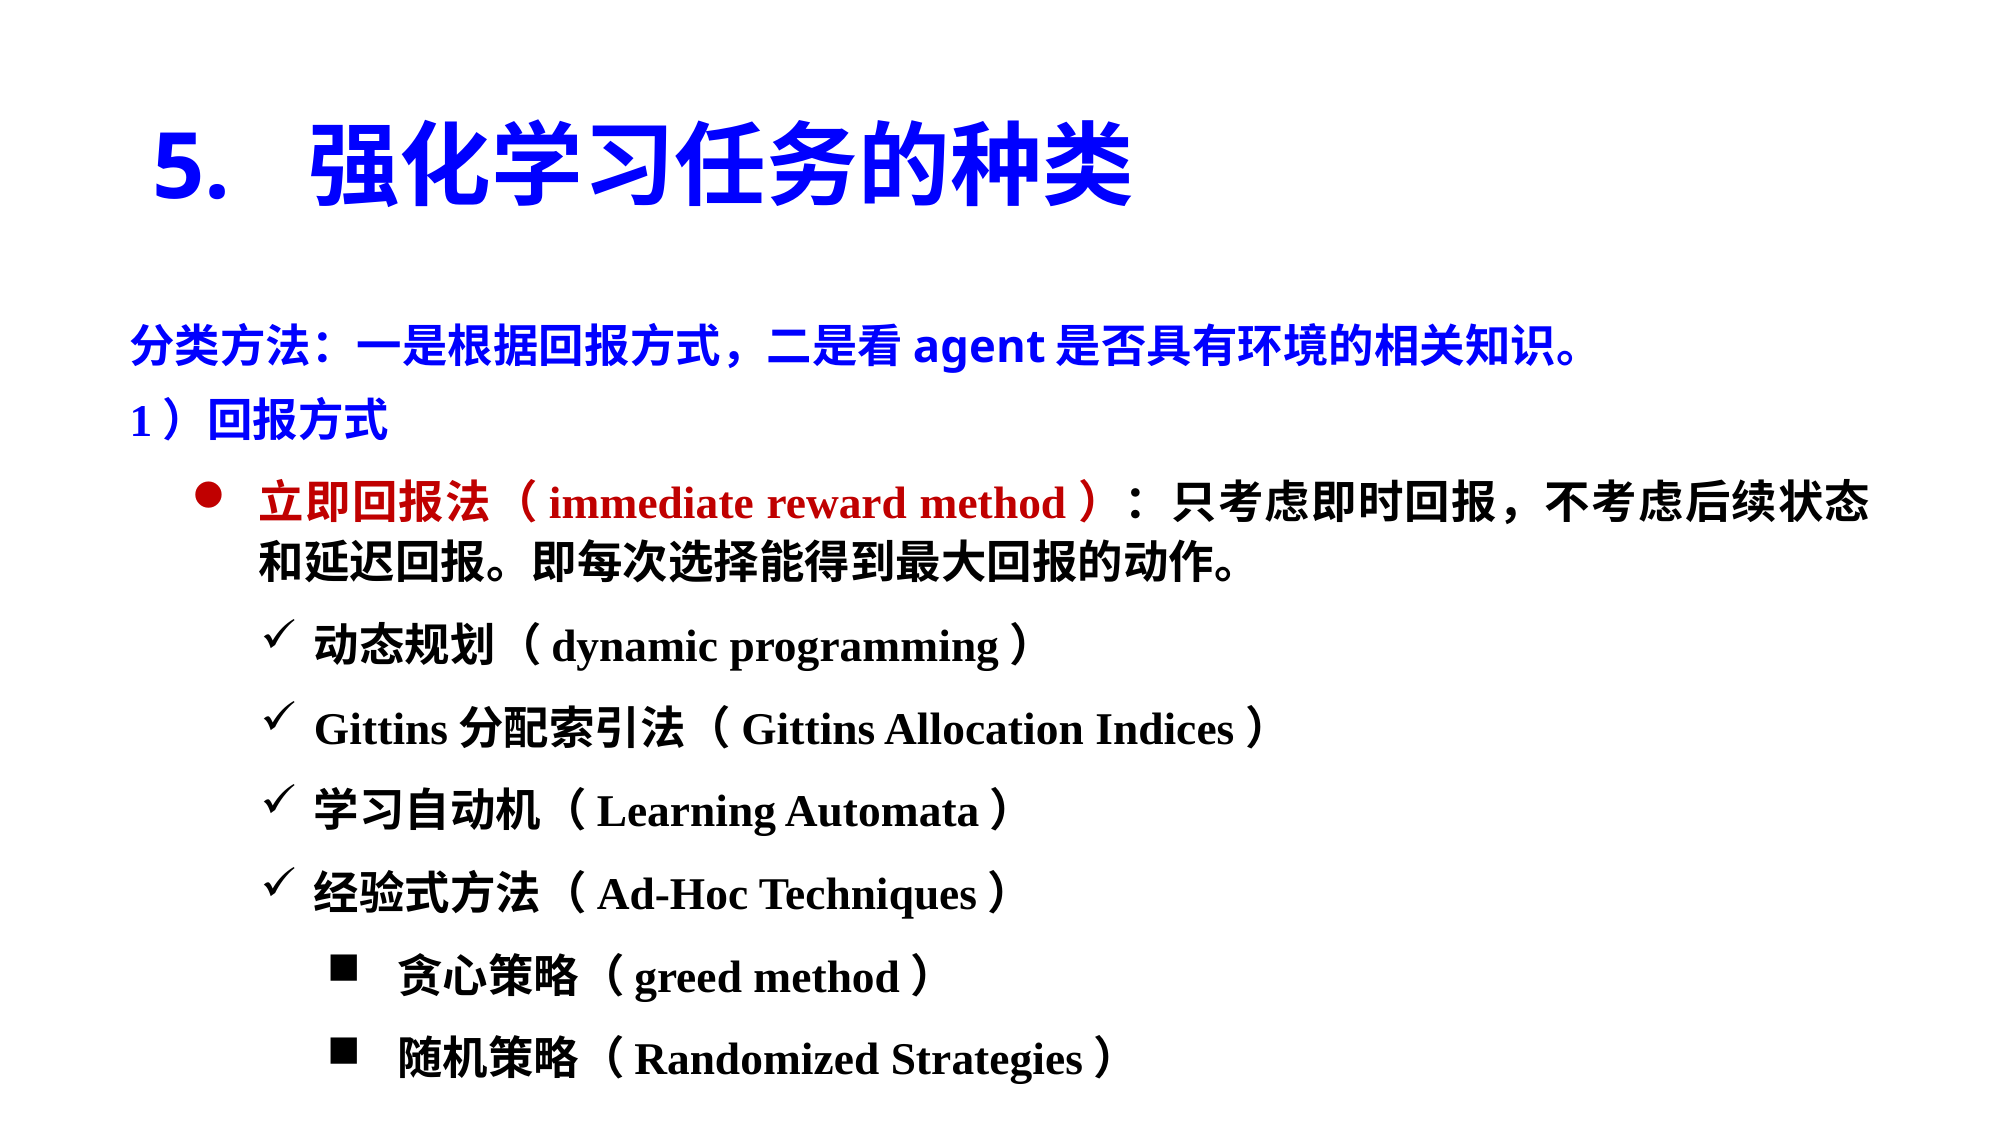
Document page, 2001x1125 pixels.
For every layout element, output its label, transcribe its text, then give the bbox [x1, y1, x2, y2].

title 5. 强化学习任务的种类 [137, 59, 1863, 278]
list 分类方法：一是根据回报方式，二是看agent是否具有环境的相关知识。 1）回报方式 立即回报法（immediate reward method）：只考虑即时回报，不考虑后续状态和延迟回报。即每次选择能得到最大回报的动作。 动态规划（dynamic programming） Gittins分配索引法（Gittins Allocation Indices） 学习自动机（Learning Automata） 经验式方法（Ad-Hoc Techniques） 贪心策略（greed method） 随机策略（Randomized Strategies） [114, 282, 1886, 1098]
